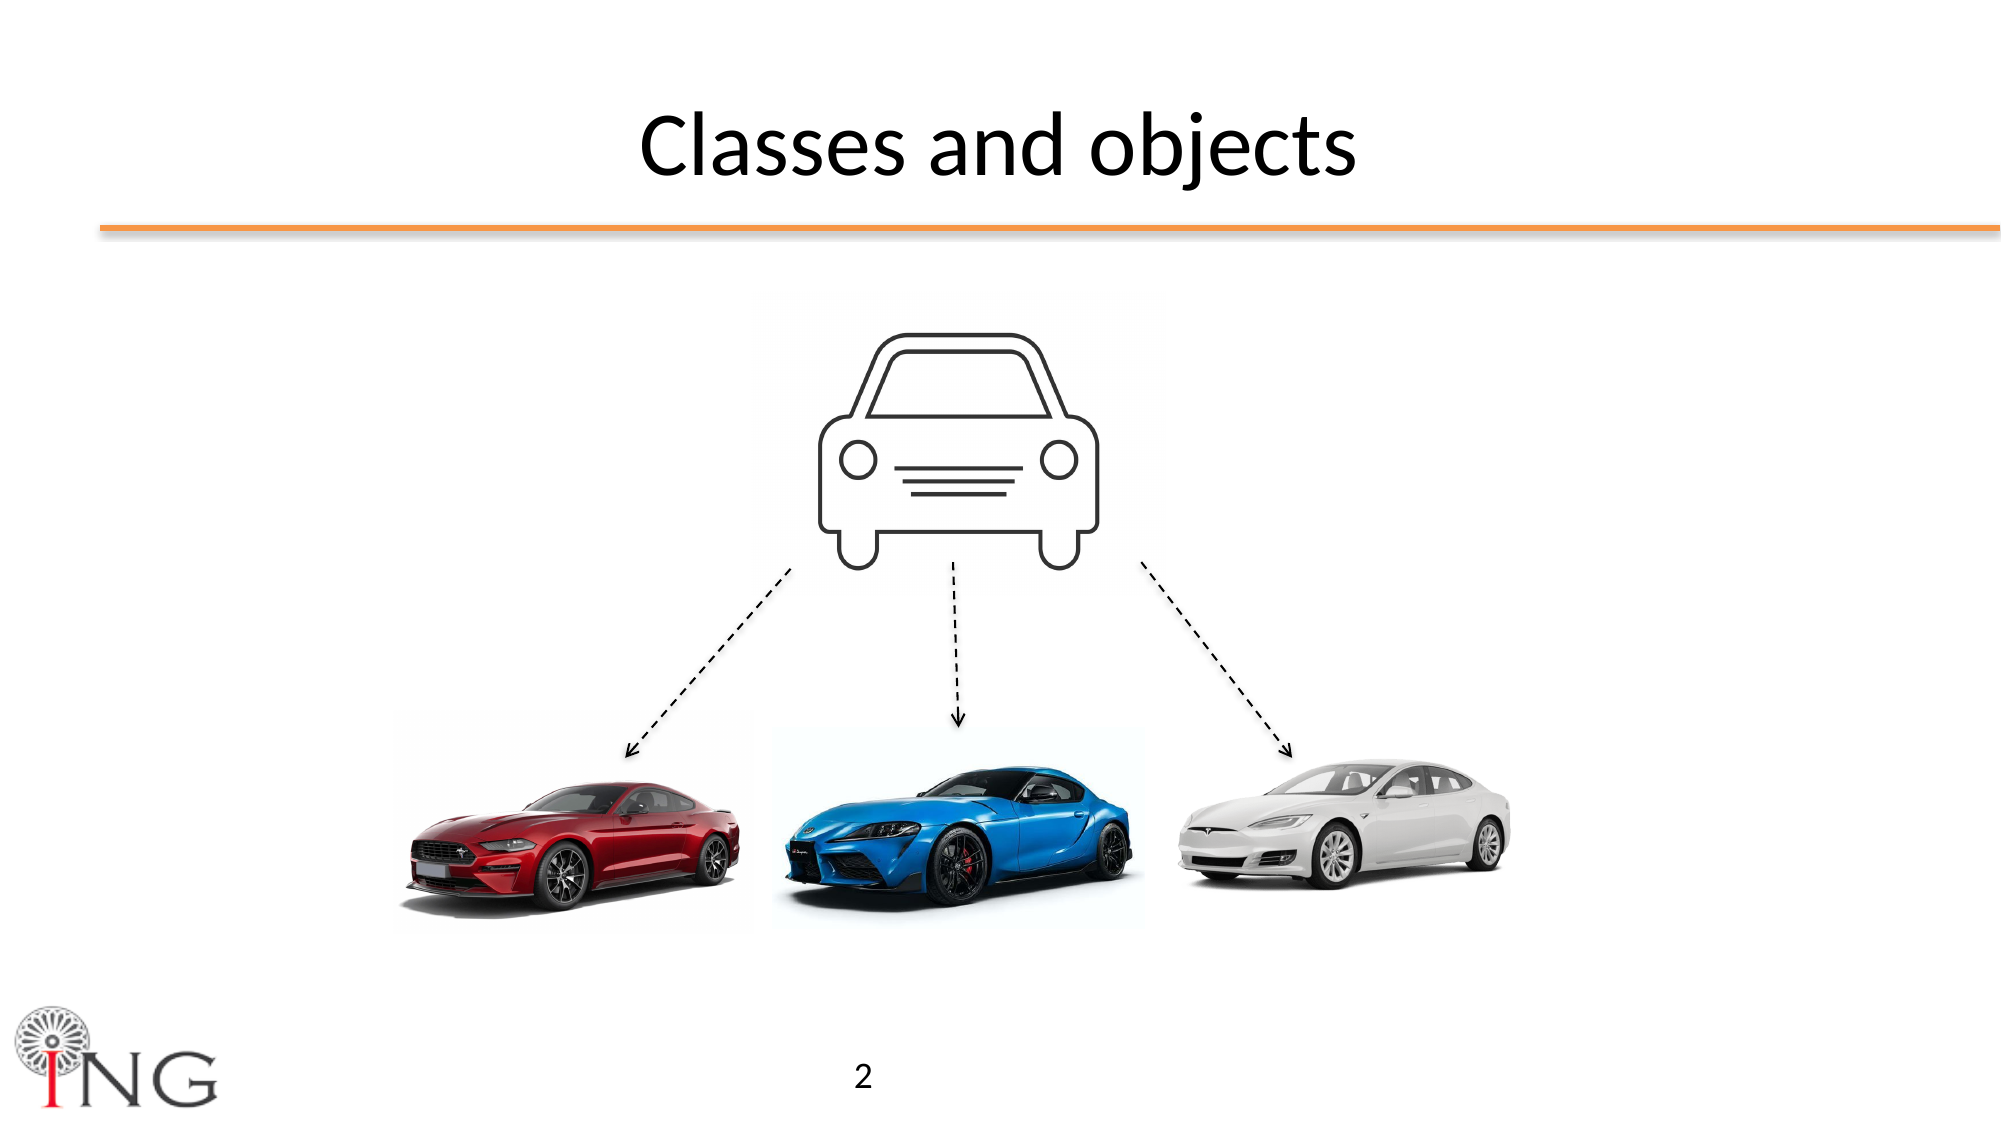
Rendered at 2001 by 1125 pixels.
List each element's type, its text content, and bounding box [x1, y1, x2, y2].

picture [751, 291, 1166, 596]
title Classes and objects [99, 45, 1900, 233]
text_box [1141, 561, 1293, 759]
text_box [952, 561, 959, 728]
picture [1163, 710, 1525, 914]
picture [392, 710, 754, 934]
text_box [624, 568, 791, 758]
picture [0, 987, 244, 1125]
picture [771, 727, 1146, 929]
slide_number 2 [839, 1043, 1900, 1104]
